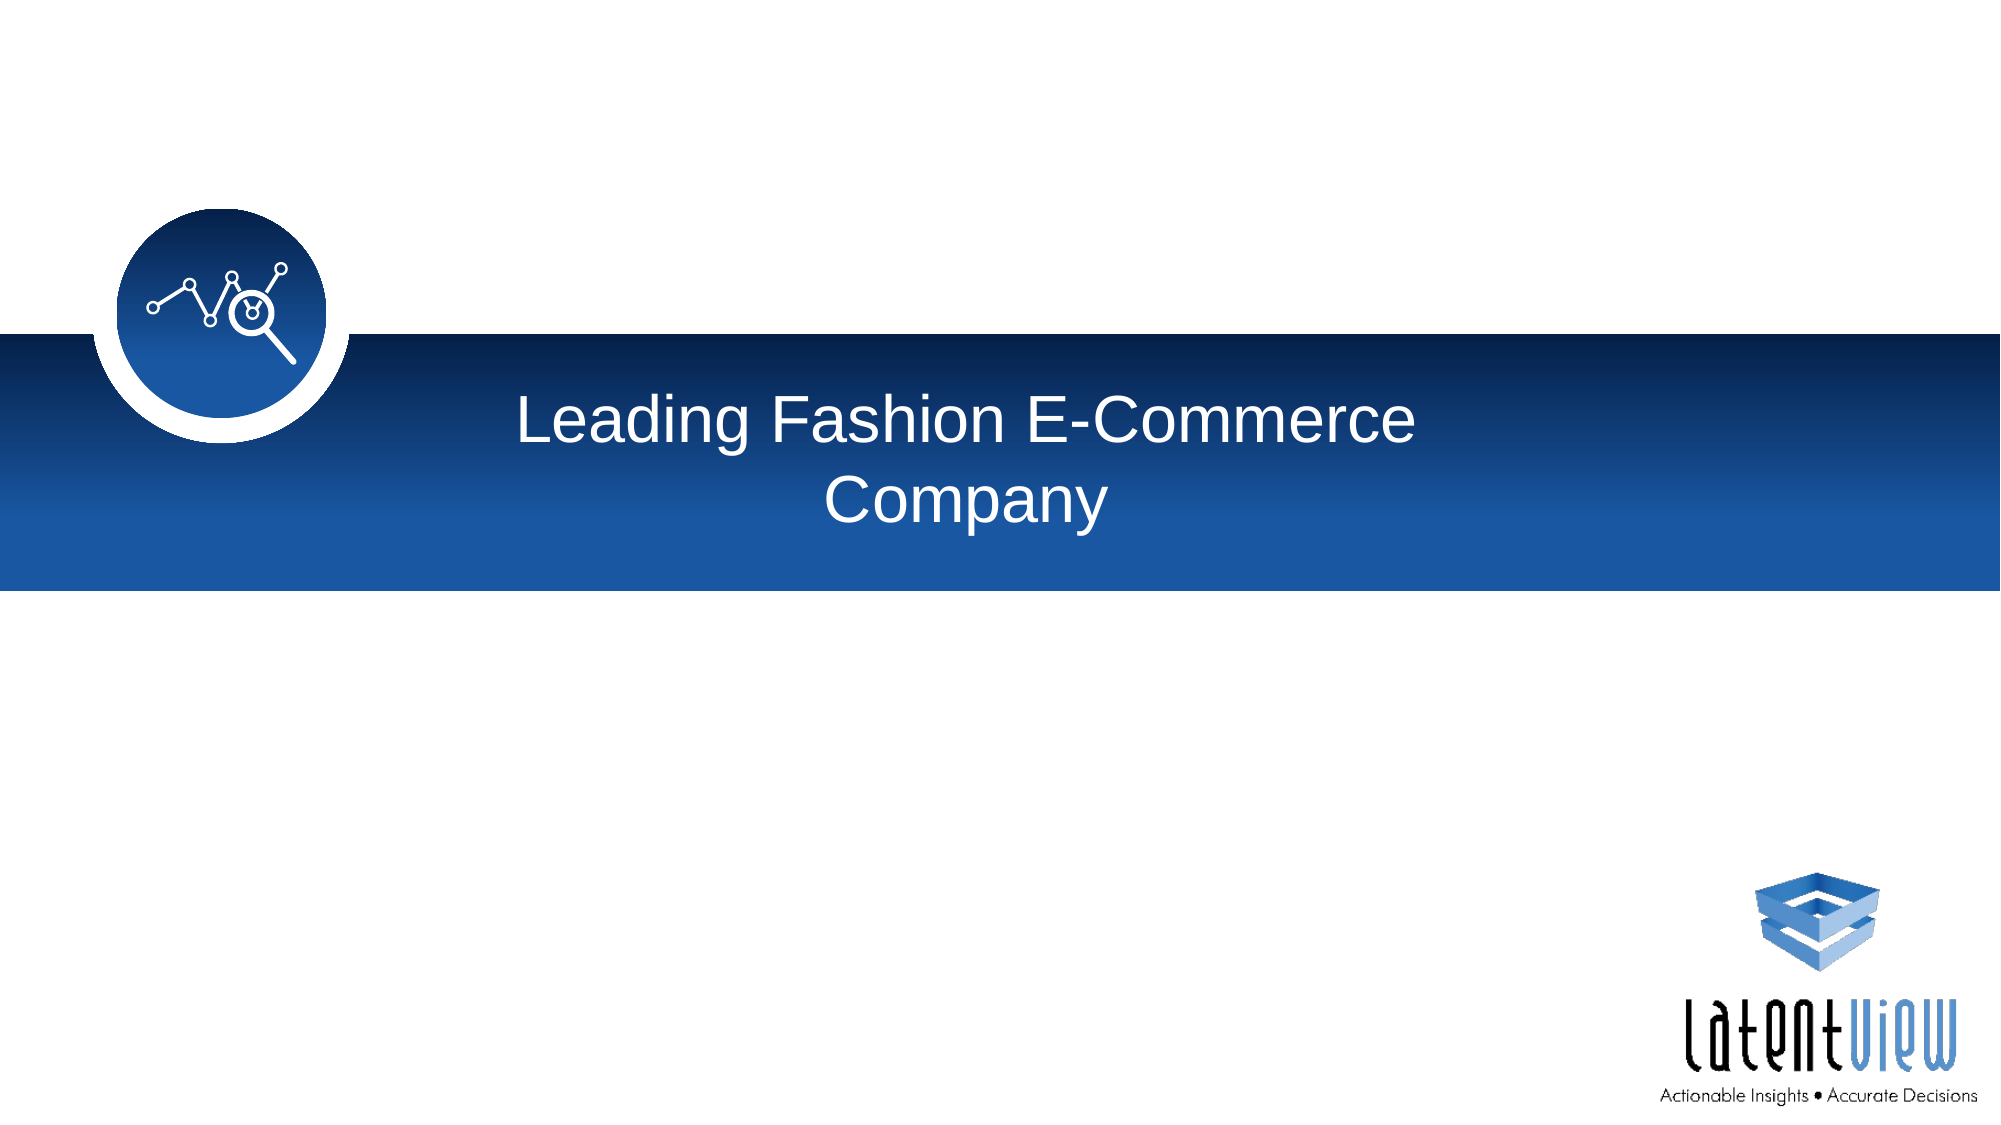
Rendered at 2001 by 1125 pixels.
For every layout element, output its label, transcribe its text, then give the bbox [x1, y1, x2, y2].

list Leading Fashion E-Commerce Company [444, 380, 1490, 531]
picture [1610, 841, 2001, 1125]
